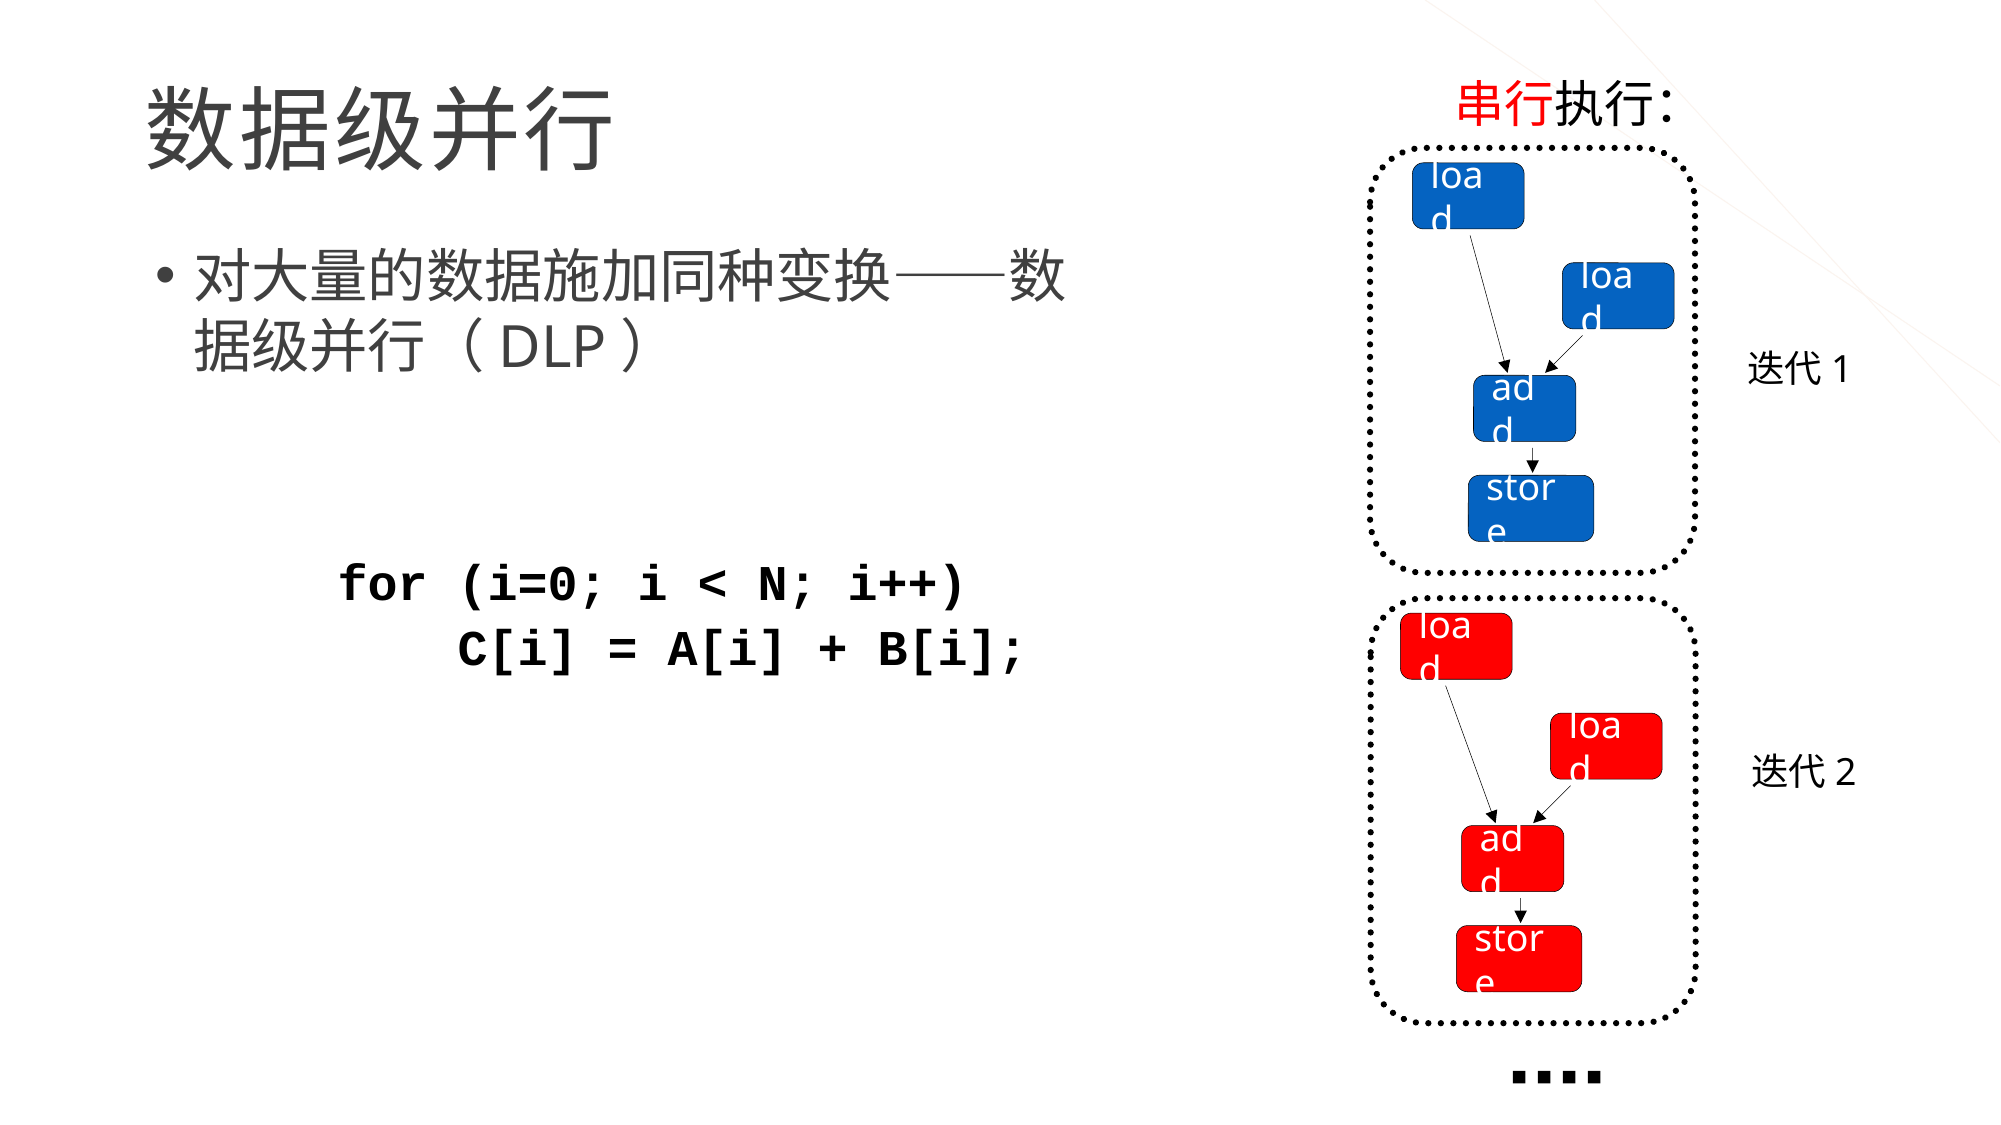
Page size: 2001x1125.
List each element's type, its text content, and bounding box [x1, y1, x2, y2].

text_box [1370, 147, 1696, 573]
list 对大量的数据施加同种变换——数据级并行（DLP） [140, 231, 1132, 458]
text_box 迭代1 [1732, 337, 1908, 398]
text_box 串行执行： [1439, 65, 1774, 141]
text_box for (i=0; i < N; i++) C[i] = A[i] + B[i]; [322, 542, 1043, 683]
title 数据级并行 [129, 57, 952, 210]
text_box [1370, 598, 1696, 1024]
text_box 迭代2 [1736, 740, 1952, 801]
